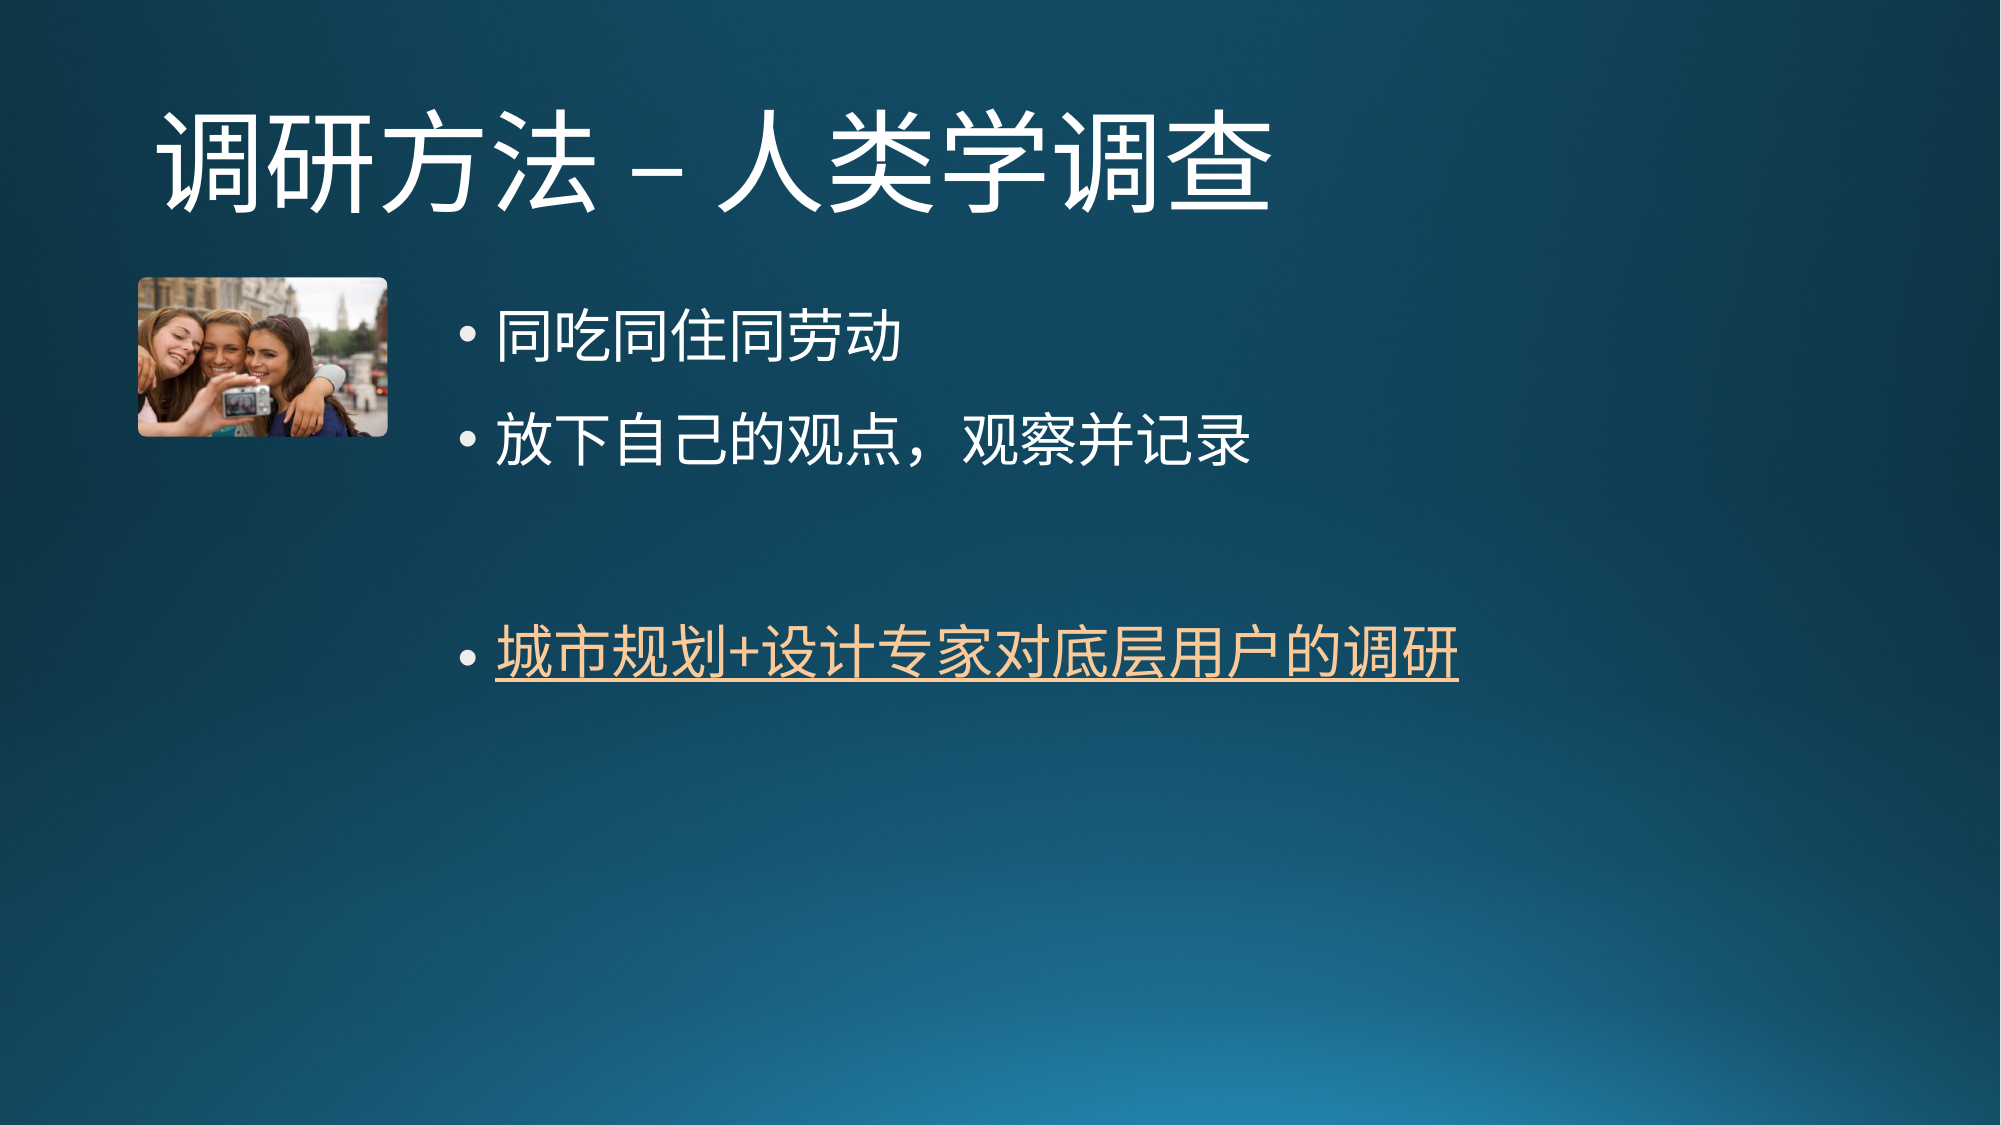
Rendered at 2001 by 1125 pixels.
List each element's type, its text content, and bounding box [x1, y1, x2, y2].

picture [0, 0, 2001, 1125]
title 调研方法 – 人类学调查 [137, 59, 1863, 278]
list 同吃同住同劳动 放下自己的观点，观察并记录 城市规划+设计专家对底层用户的调研 [442, 277, 1808, 948]
